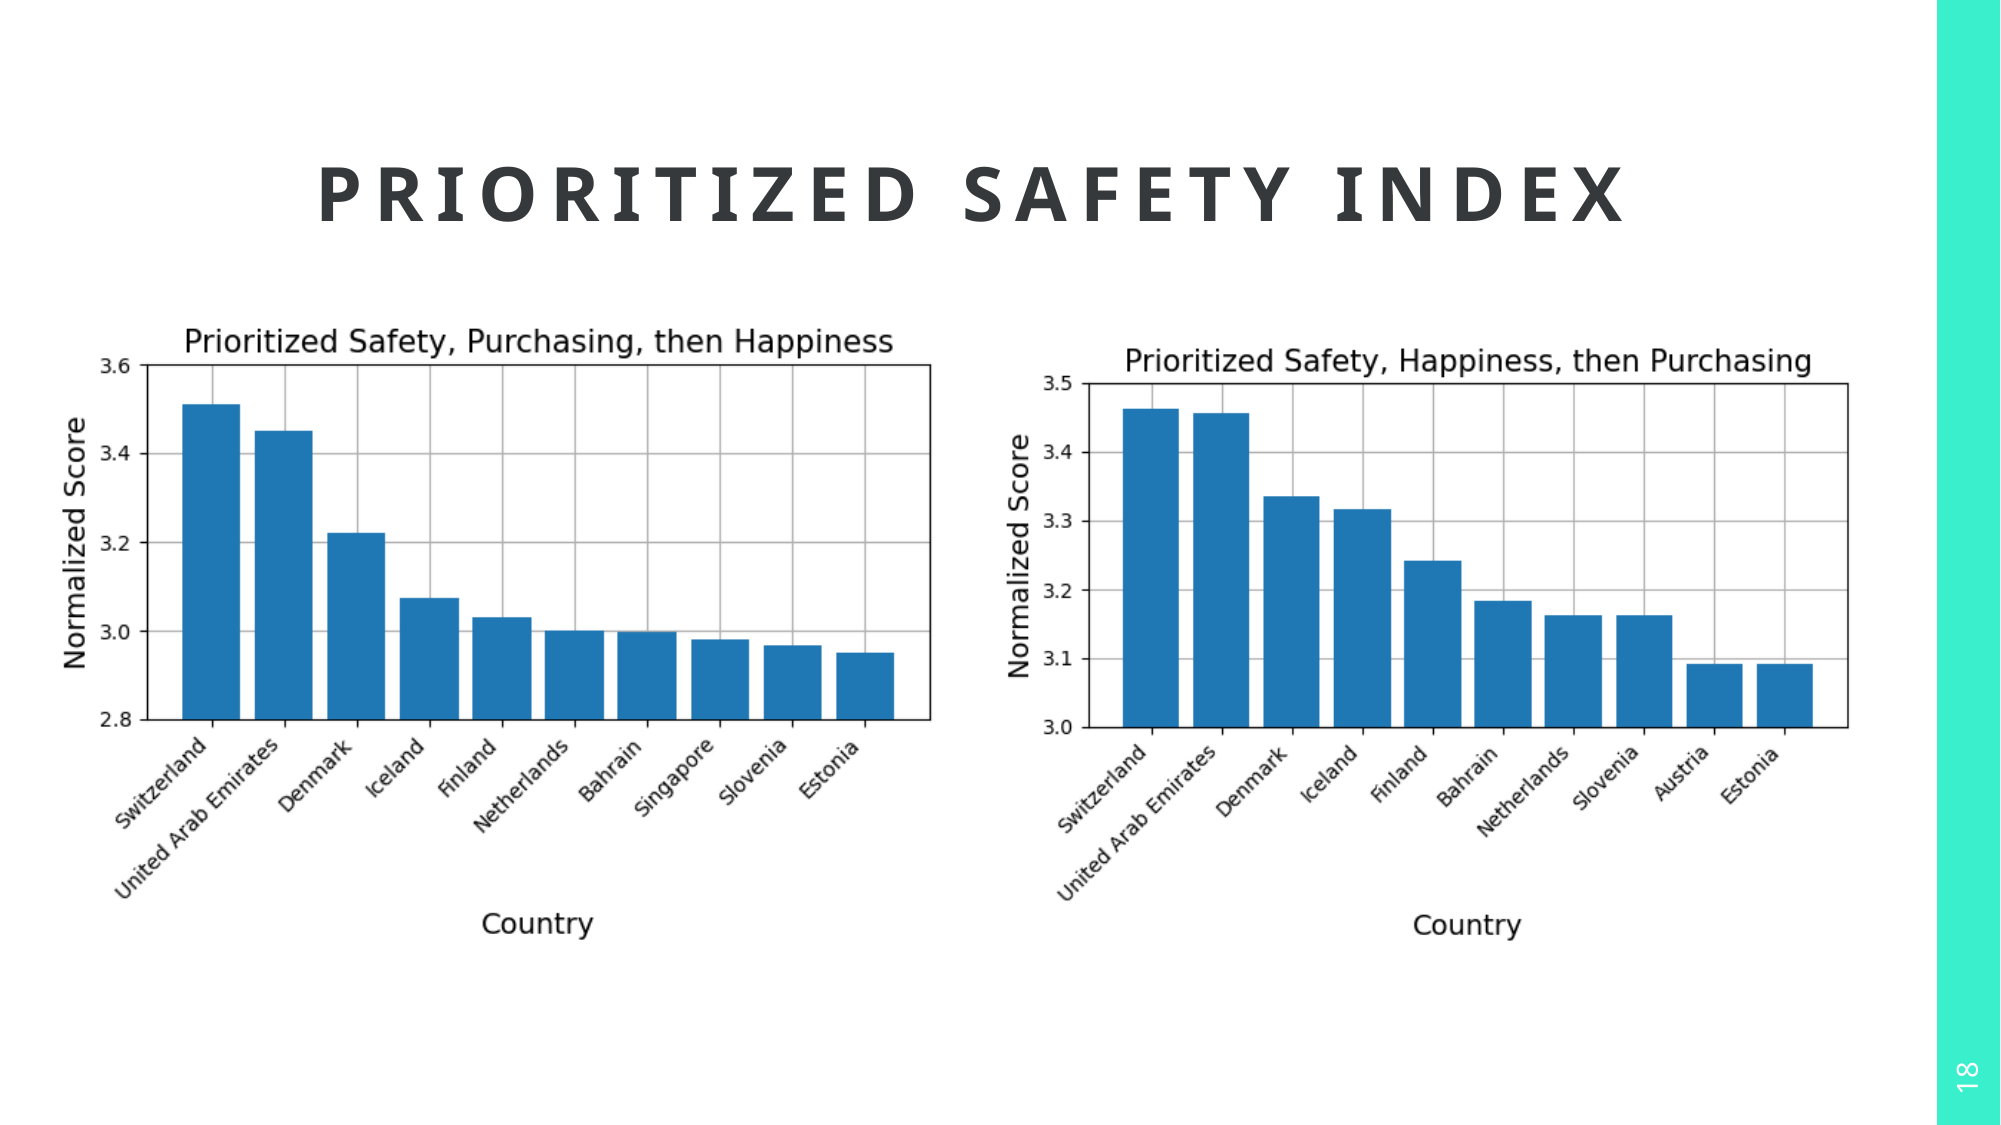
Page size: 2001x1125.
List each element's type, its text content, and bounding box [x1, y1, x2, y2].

slide_number 18 [1937, 1032, 2000, 1125]
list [5, 258, 952, 968]
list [951, 280, 1869, 968]
title Prioritized Safety Index [139, 143, 1800, 251]
